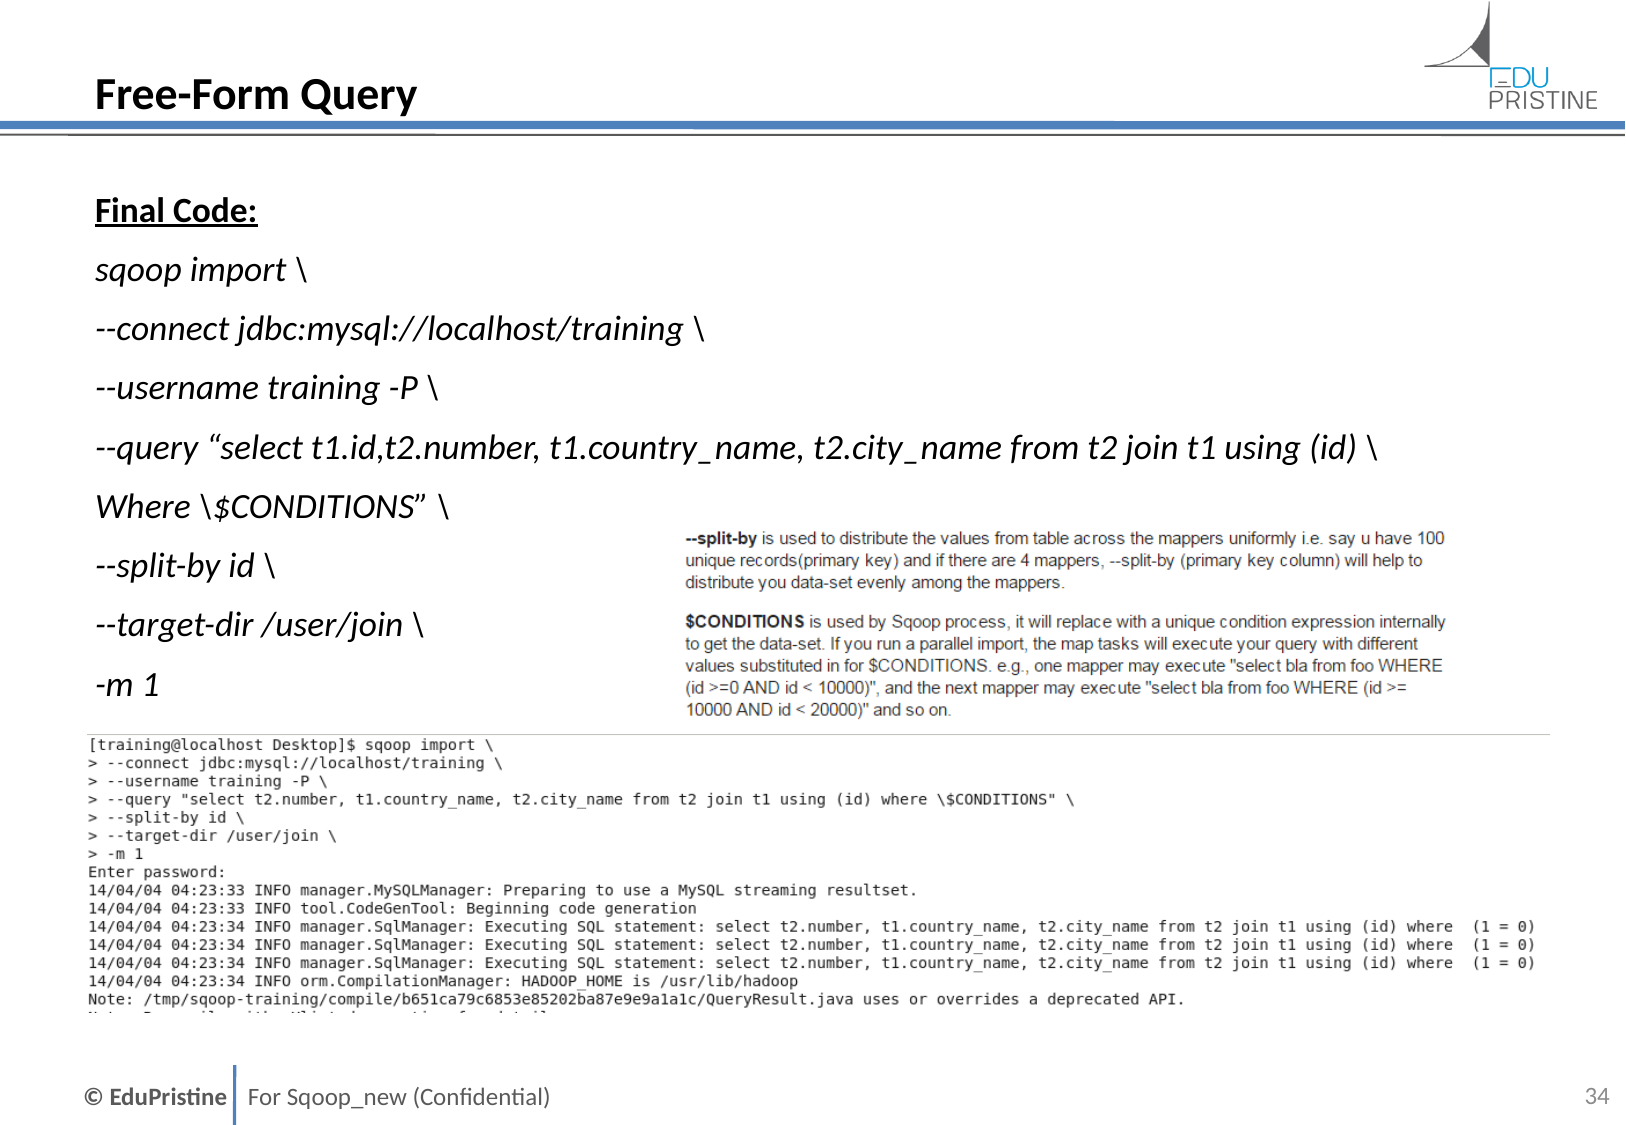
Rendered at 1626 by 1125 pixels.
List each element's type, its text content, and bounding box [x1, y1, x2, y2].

slide_number 33 [1543, 1065, 1625, 1125]
picture [674, 527, 1464, 726]
picture [1424, 1, 1597, 109]
list Final Code: sqoop import \ --connect jdbc:mysql://localhost/training \ --username training -P \ --query “select t1.id,t2.number, t1.country_name, t2.city_name from t2 join t1 using (id) \ Where \$CONDITIONS” \ --split-by id \ --target-dir /user/join \ -m 1 [87, 179, 1550, 734]
title Free-Form Query [87, 10, 1416, 126]
picture [87, 734, 1551, 1013]
